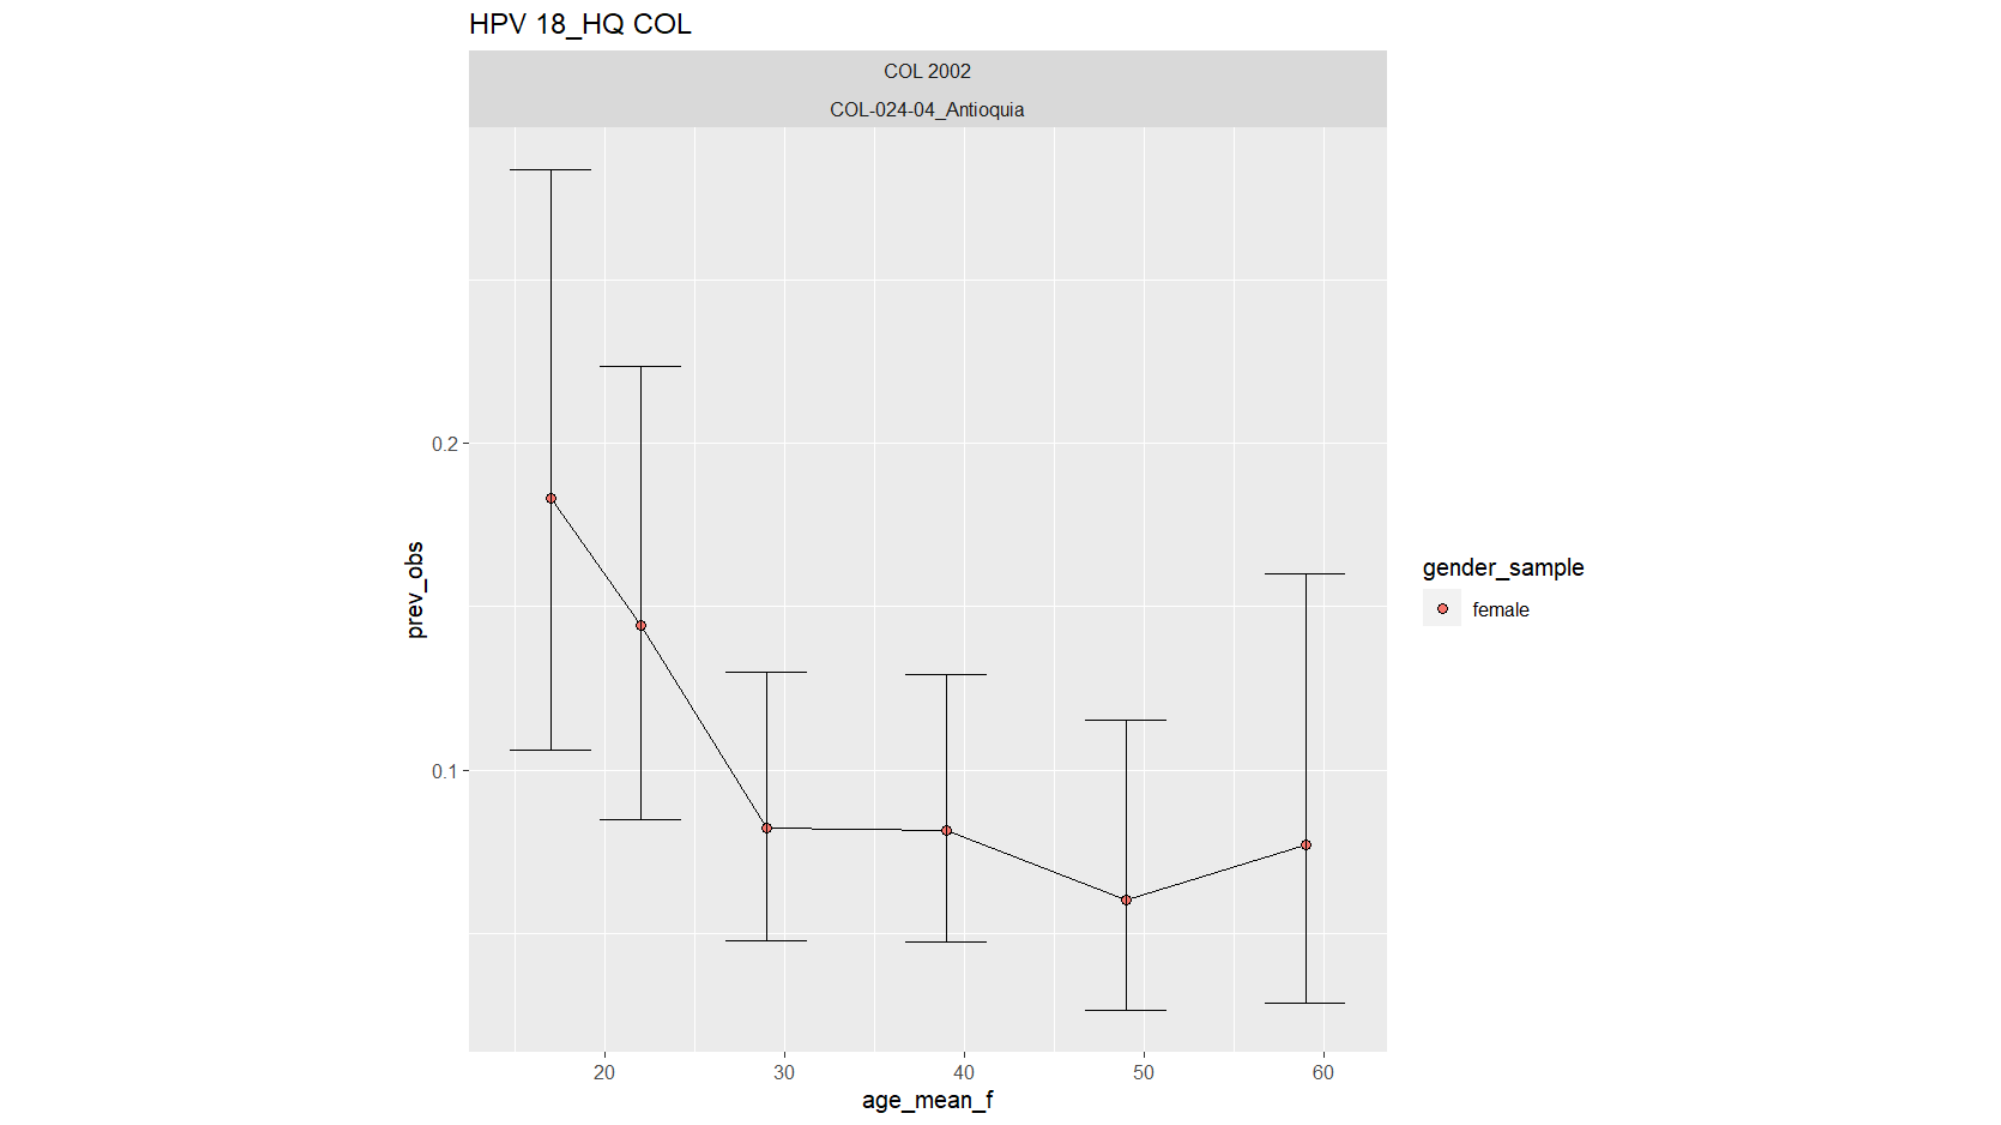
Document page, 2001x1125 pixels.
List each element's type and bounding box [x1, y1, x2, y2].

picture [390, 0, 1610, 1125]
